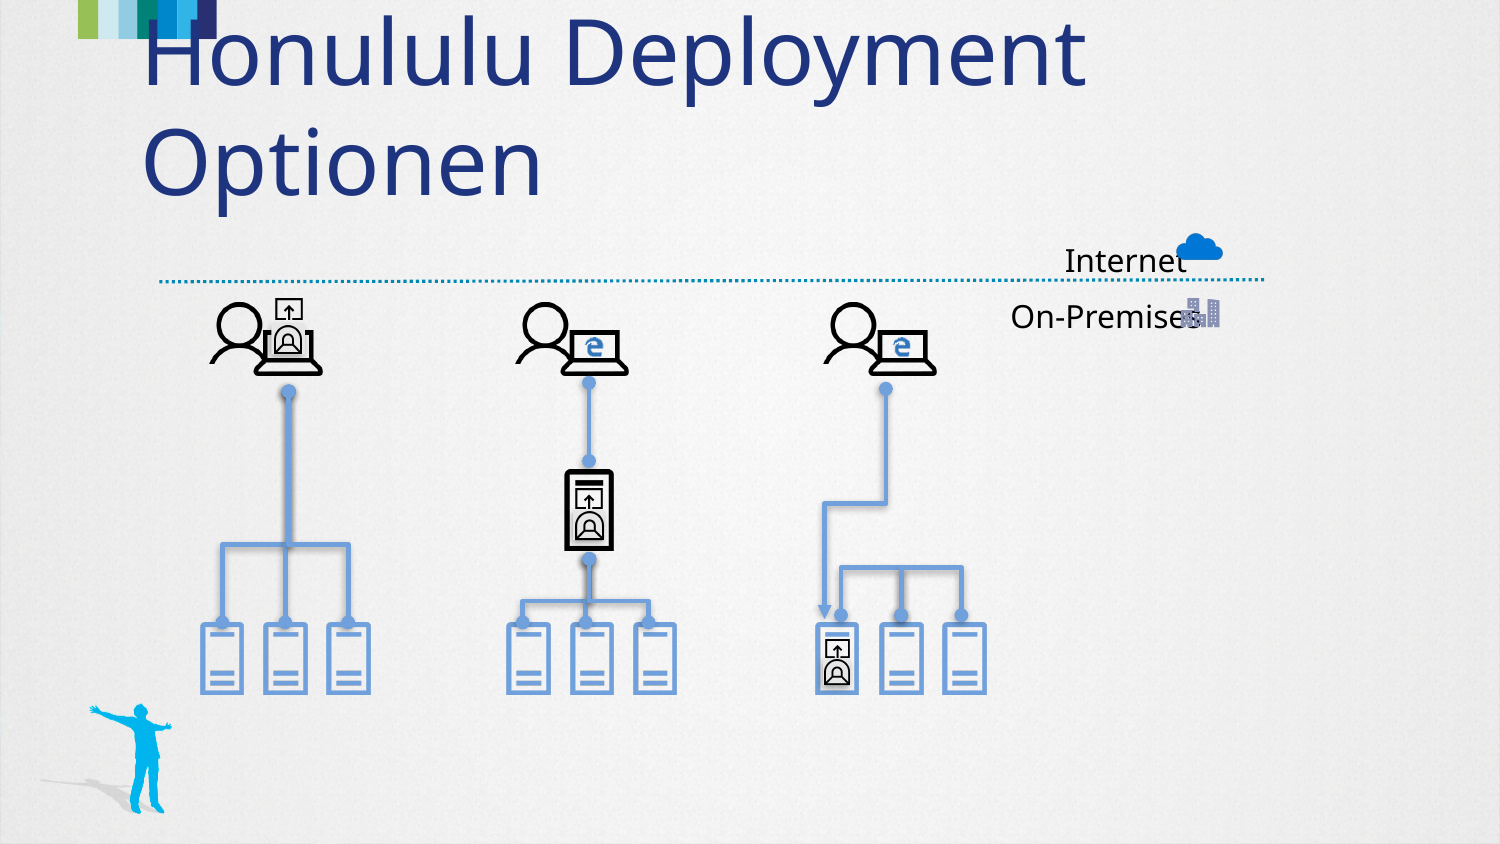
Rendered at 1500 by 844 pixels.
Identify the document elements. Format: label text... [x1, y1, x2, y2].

text_box On-Premises [995, 291, 1178, 343]
text_box Internet [1050, 233, 1168, 278]
title Honululu Deployment Optionen [125, 33, 1450, 174]
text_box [506, 302, 677, 695]
picture [0, 0, 1500, 844]
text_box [200, 302, 371, 695]
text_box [821, 302, 987, 695]
